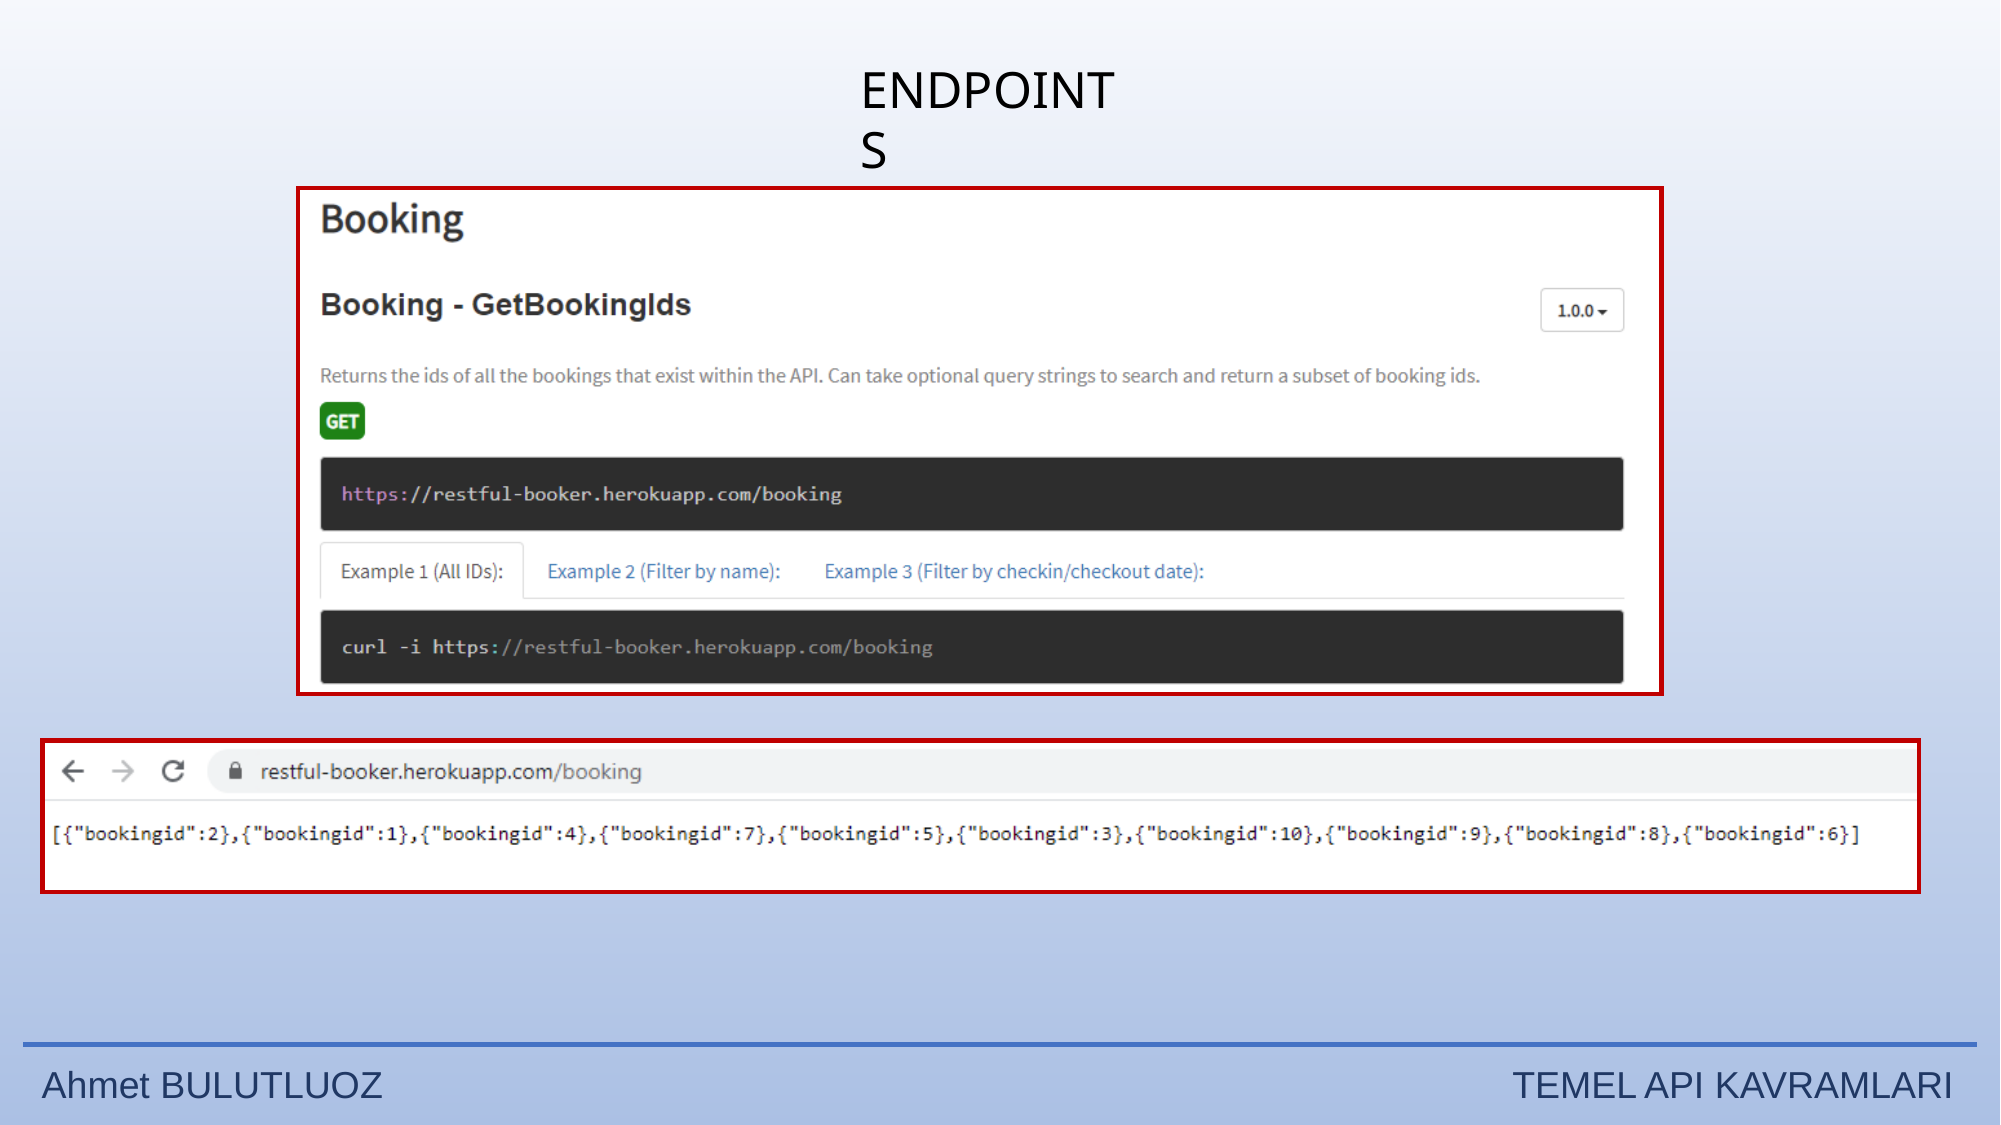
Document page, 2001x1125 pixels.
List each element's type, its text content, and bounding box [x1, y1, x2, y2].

picture [42, 740, 1919, 893]
picture [298, 187, 1662, 695]
text_box Ahmet BULUTLUOZ TEMEL API KAVRAMLARI [26, 1053, 1981, 1125]
text_box ENDPOINTS [846, 51, 1154, 187]
